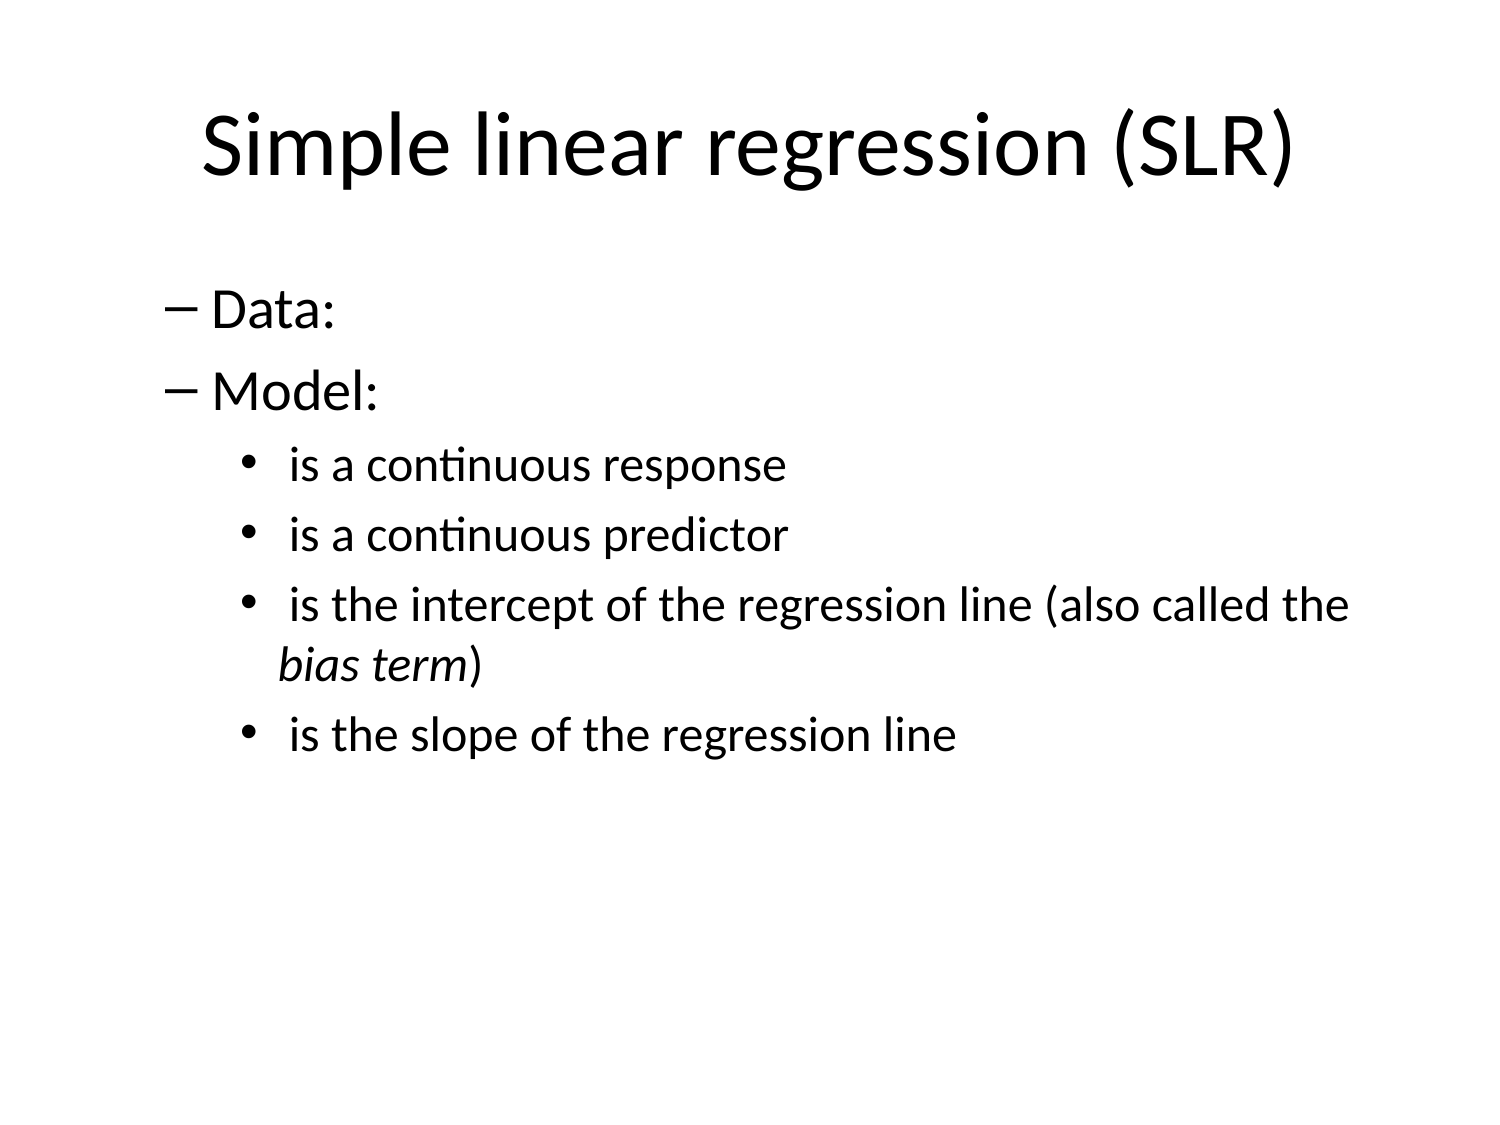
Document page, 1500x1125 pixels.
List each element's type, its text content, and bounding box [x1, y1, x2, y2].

title Simple linear regression (SLR) [75, 45, 1425, 233]
